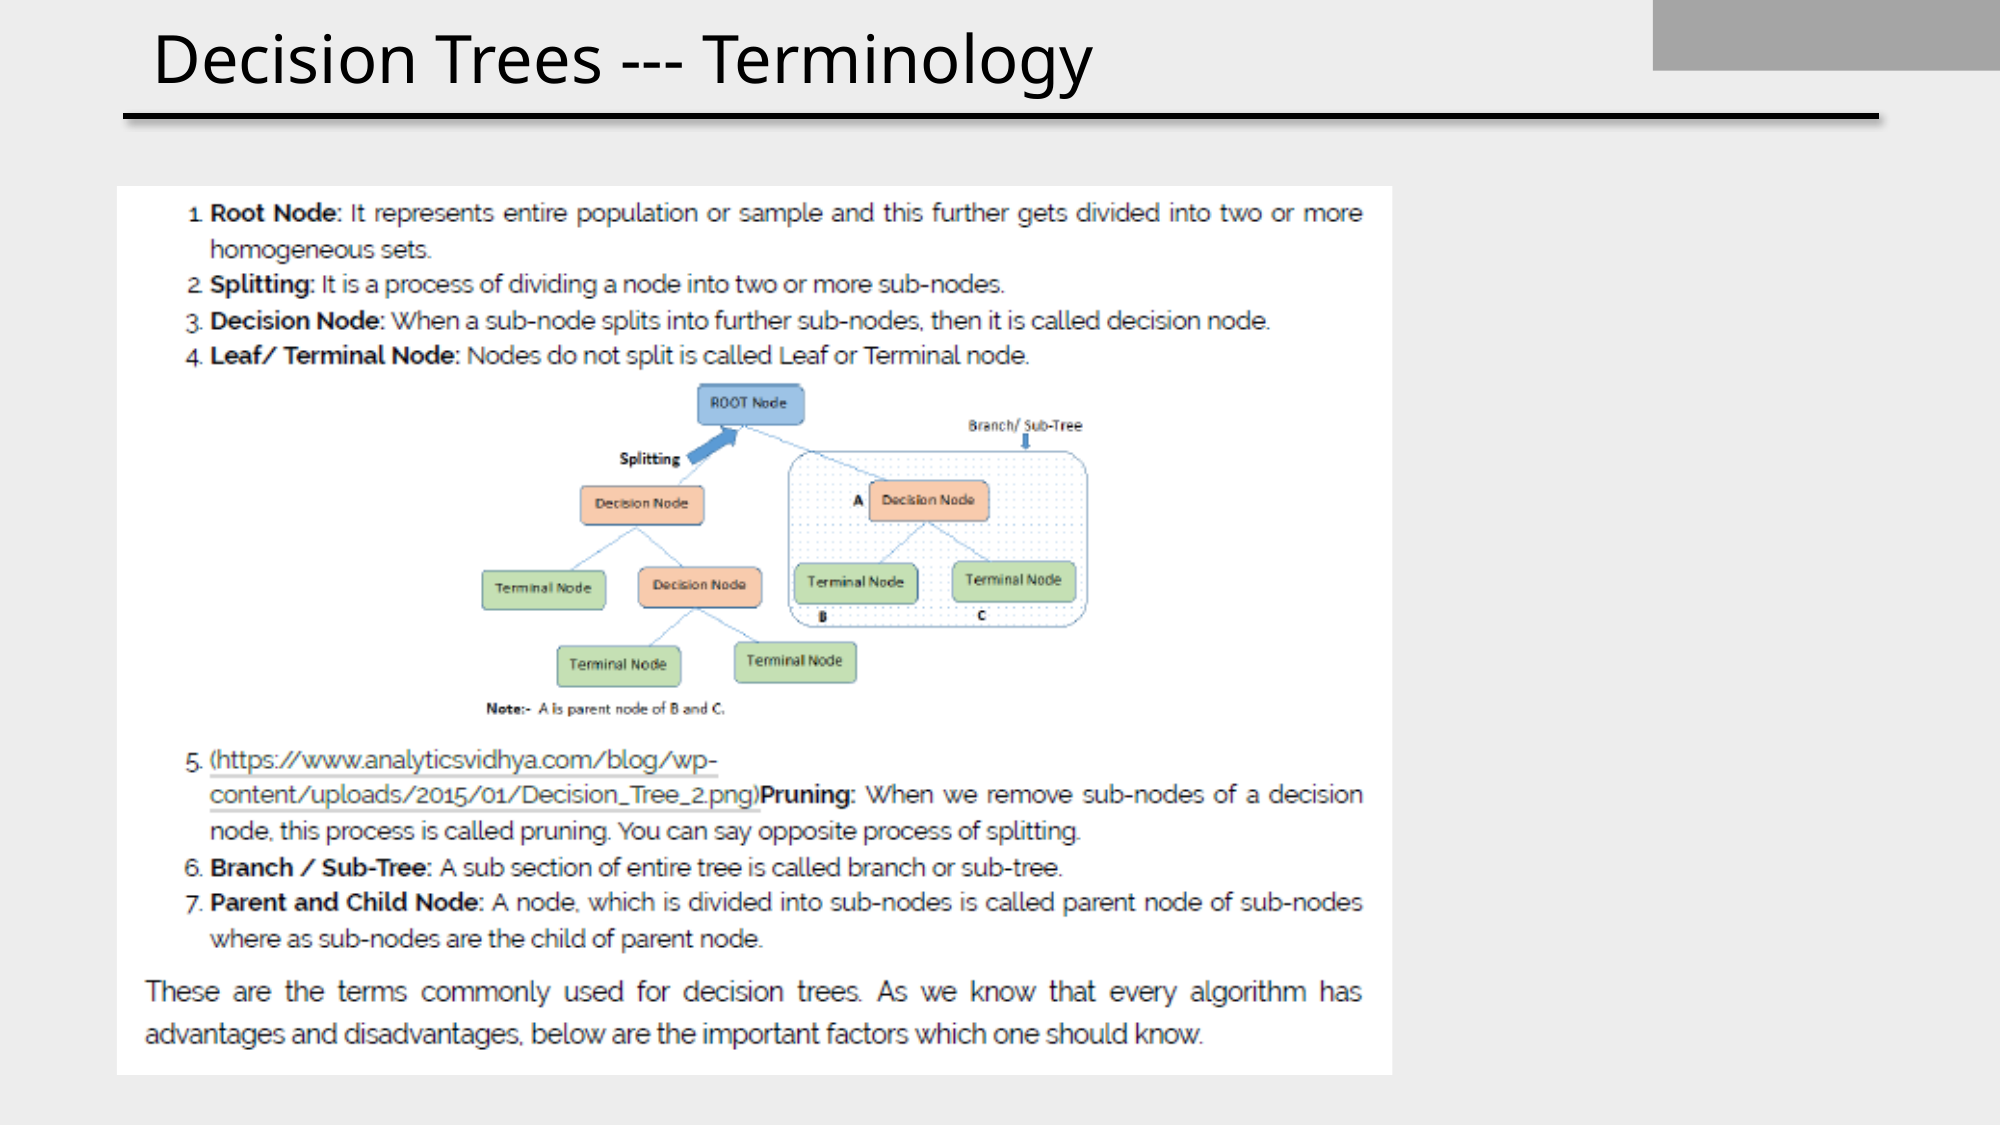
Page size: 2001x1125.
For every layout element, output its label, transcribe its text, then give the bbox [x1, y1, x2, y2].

picture [116, 186, 1393, 1075]
title Decision Trees --- Terminology [137, 11, 1863, 114]
